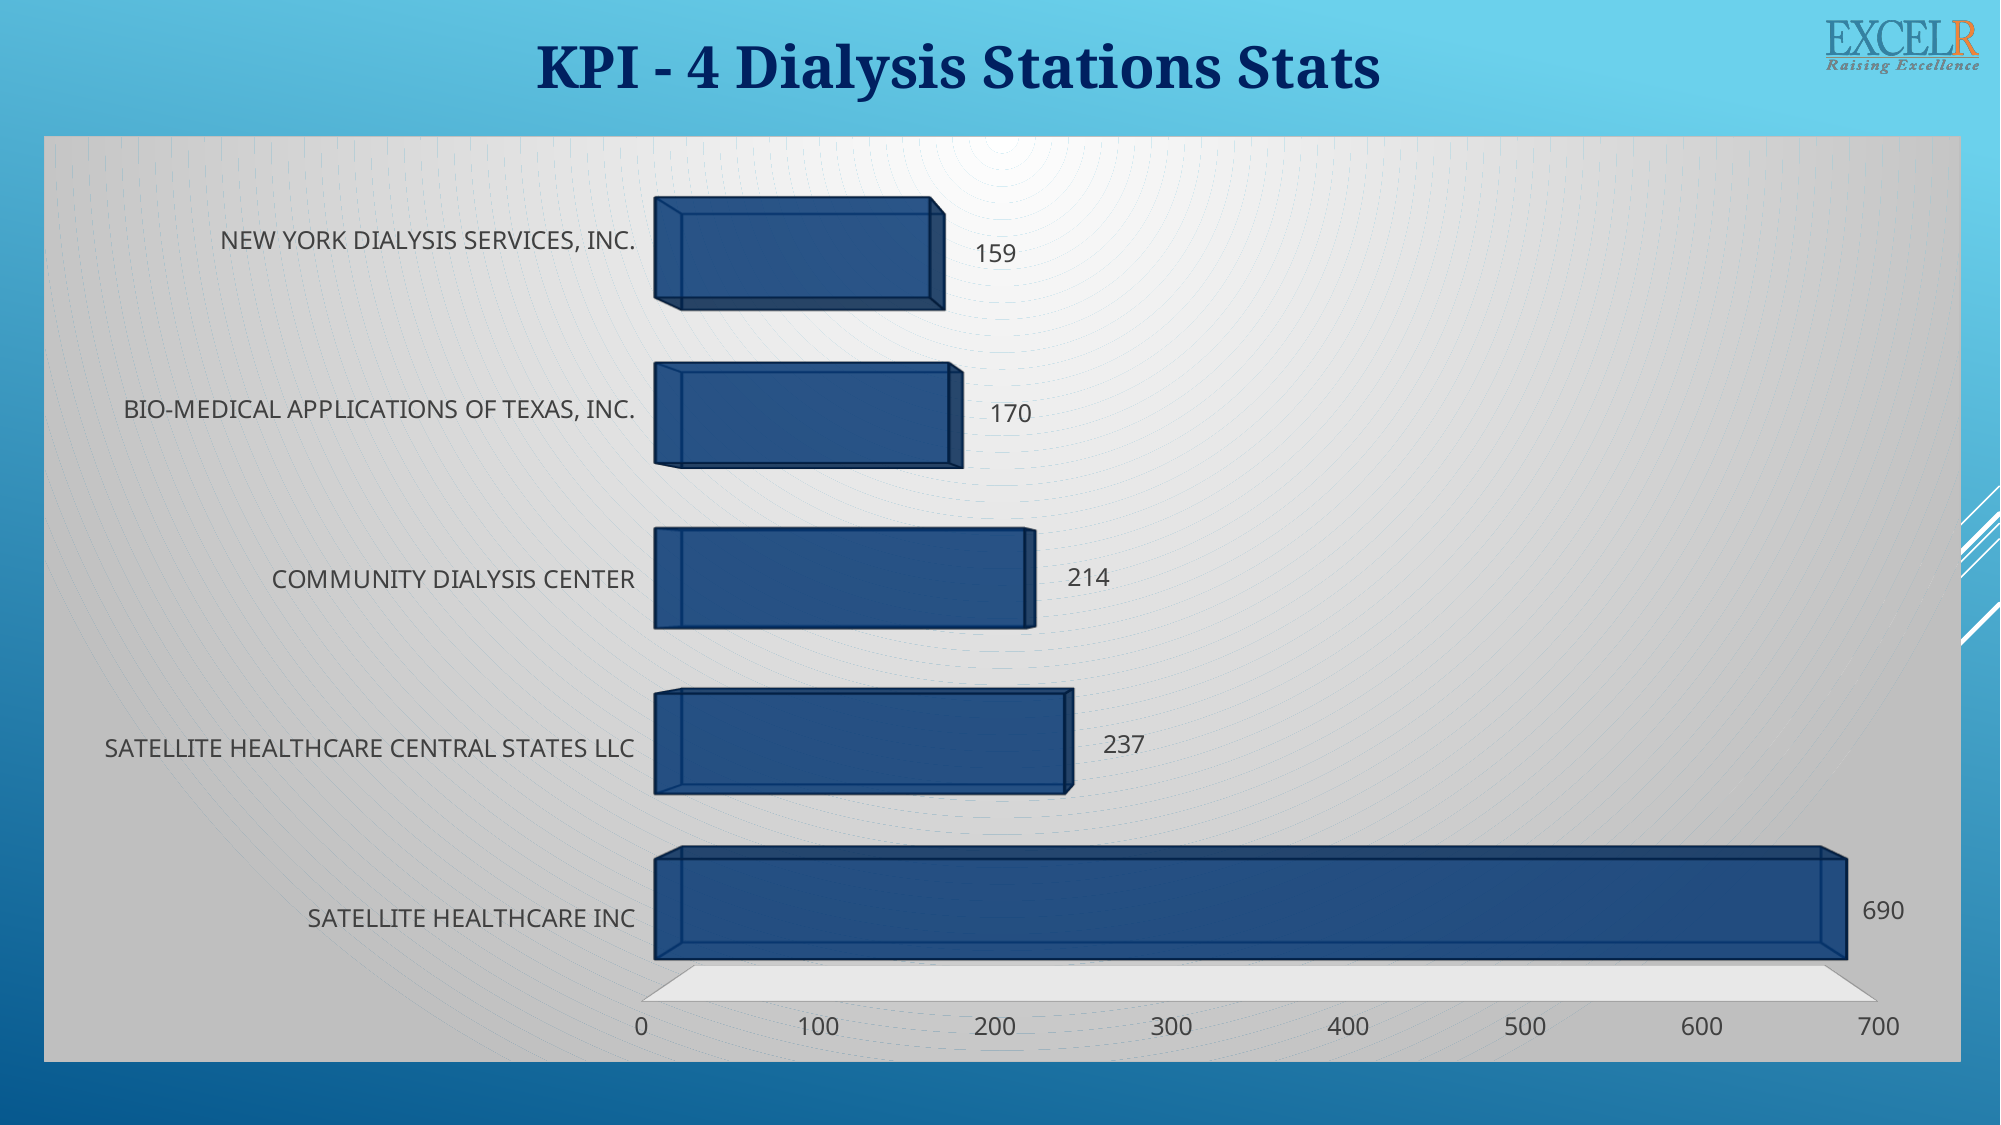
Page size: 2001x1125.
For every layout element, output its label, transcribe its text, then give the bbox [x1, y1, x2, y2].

chart [43, 135, 1961, 1063]
text_box KPI - 4 Dialysis Stations Stats [337, 22, 1597, 135]
picture [1826, 20, 1979, 74]
